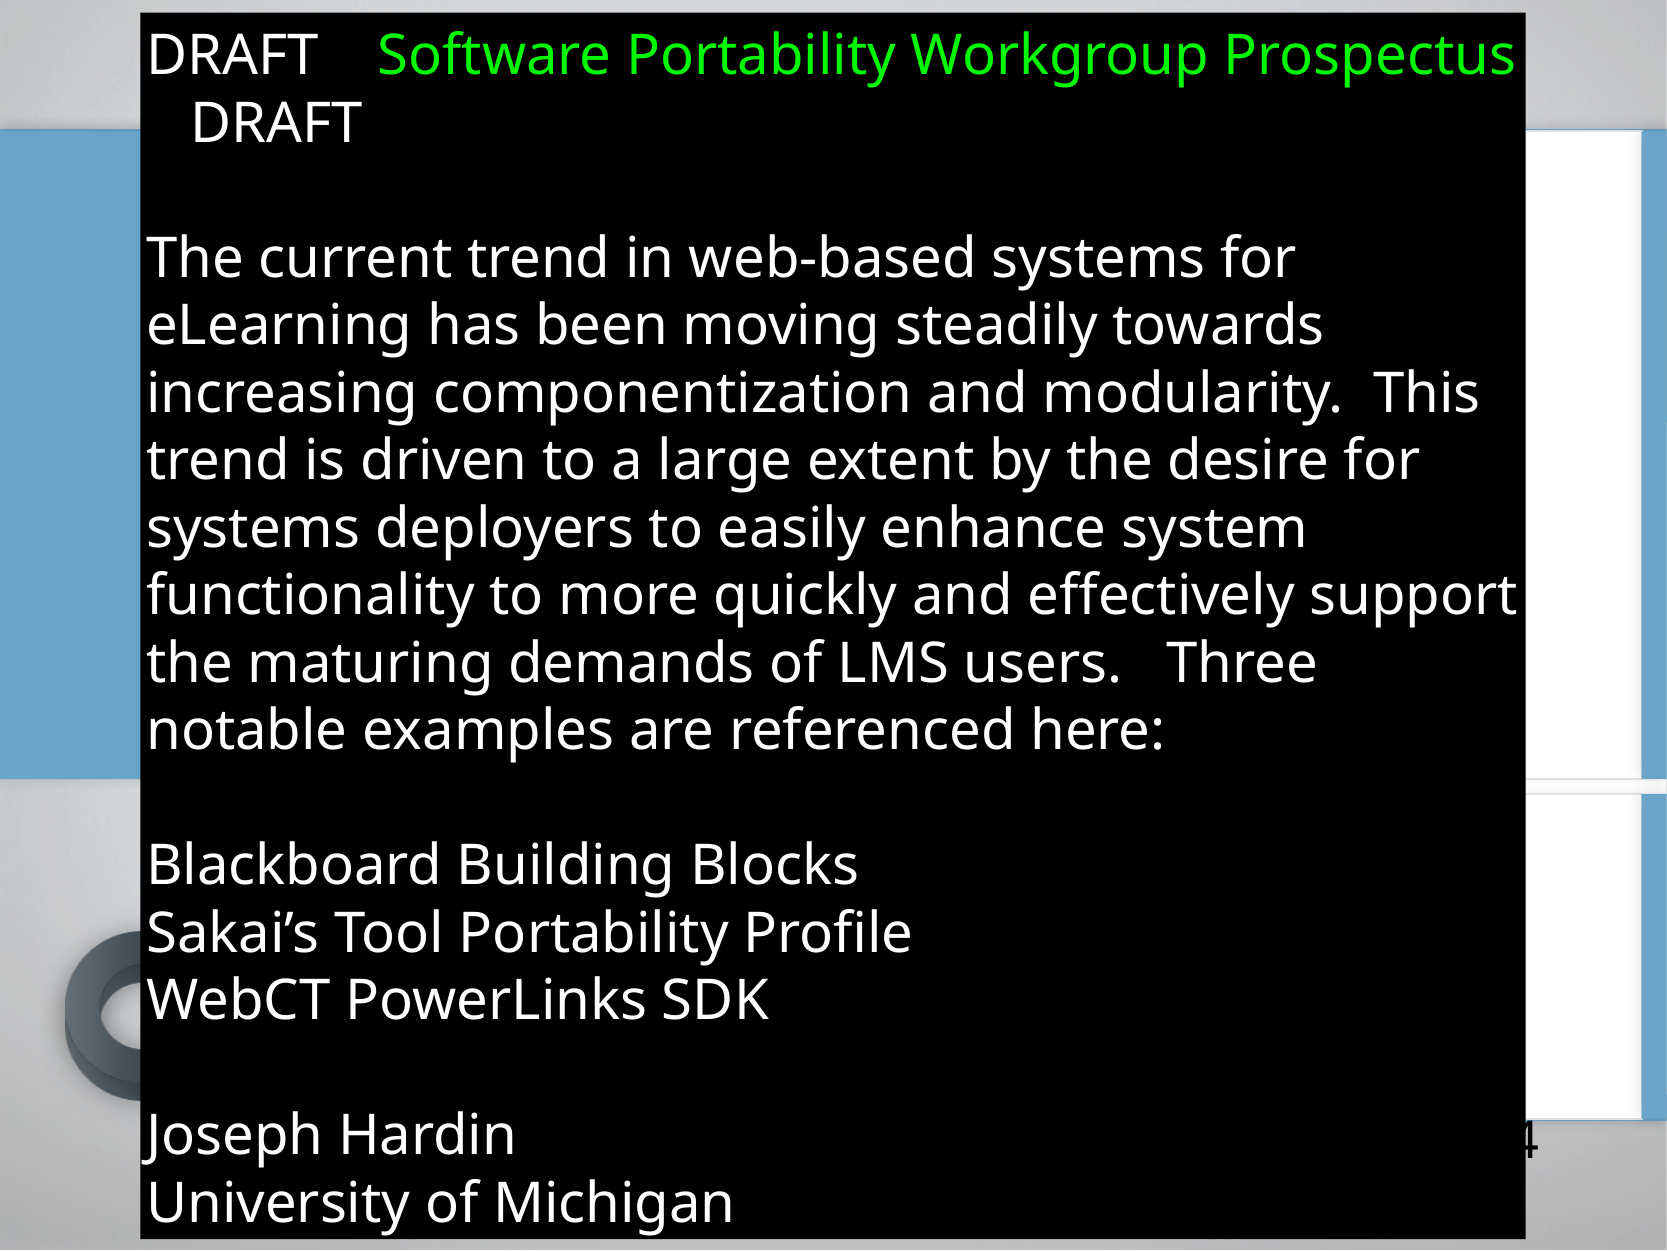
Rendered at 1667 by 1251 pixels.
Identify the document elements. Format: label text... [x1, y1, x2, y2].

text_box DRAFT Software Portability Workgroup Prospectus DRAFT The current trend in web-based systems for eLearning has been moving steadily towards increasing componentization and modularity. This trend is driven to a large extent by the desire for systems deployers to easily enhance system functionality to more quickly and effectively support the maturing demands of LMS users. Three notable examples are referenced here: Blackboard Building Blocks Sakai’s Tool Portability Profile WebCT PowerLinks SDK Joseph Hardin University of Michigan [140, 12, 1526, 1240]
picture [0, 780, 1667, 1250]
picture [0, 0, 1667, 129]
text_box September 3, 2004 [1075, 1100, 1546, 1175]
